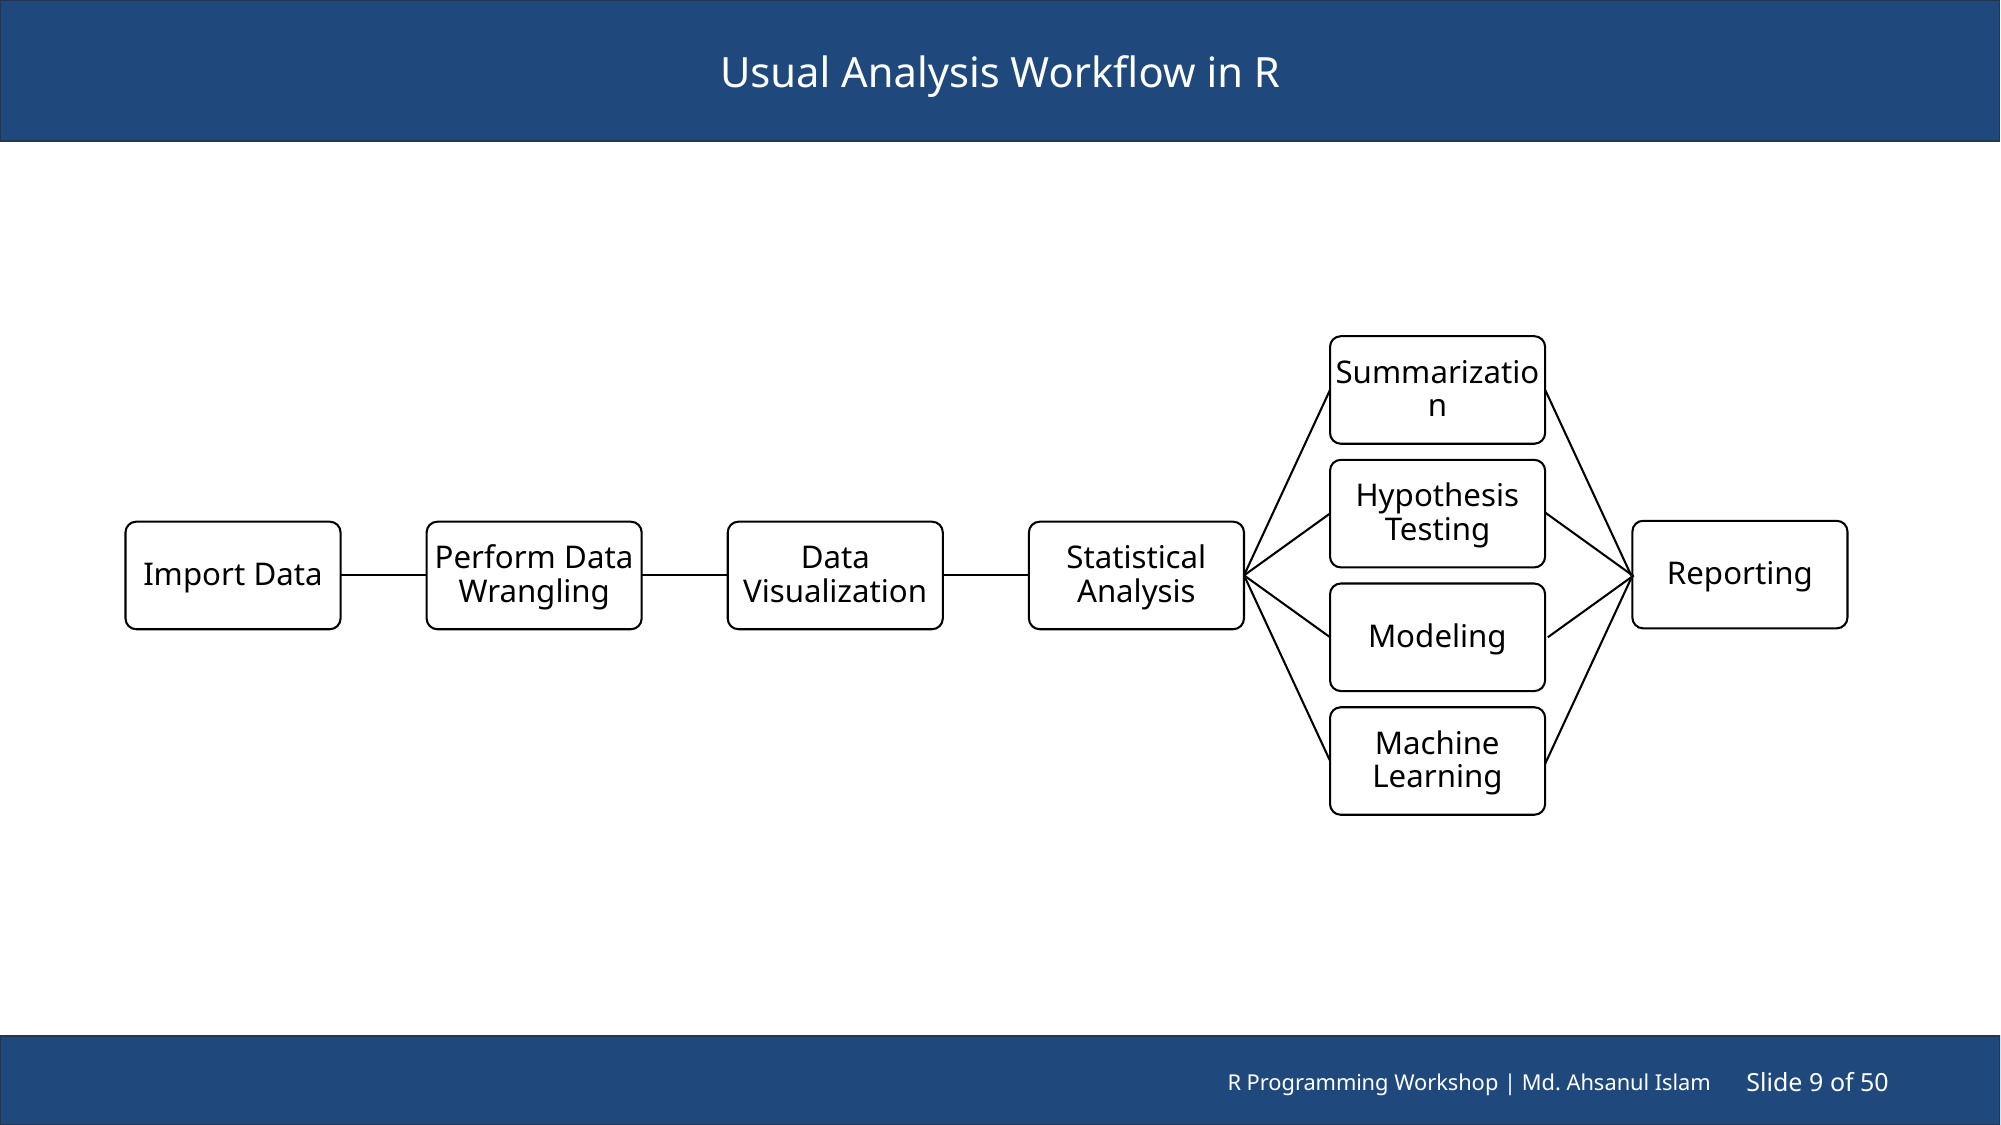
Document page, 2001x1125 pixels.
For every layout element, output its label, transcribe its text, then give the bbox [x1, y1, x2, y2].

slide_number Slide 9 of 50 [1726, 1053, 1904, 1114]
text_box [125, 335, 1848, 815]
footer R Programming Workshop | Md. Ahsanul Islam [898, 1053, 1726, 1114]
text_box Usual Analysis Workflow in R [0, 0, 2000, 142]
